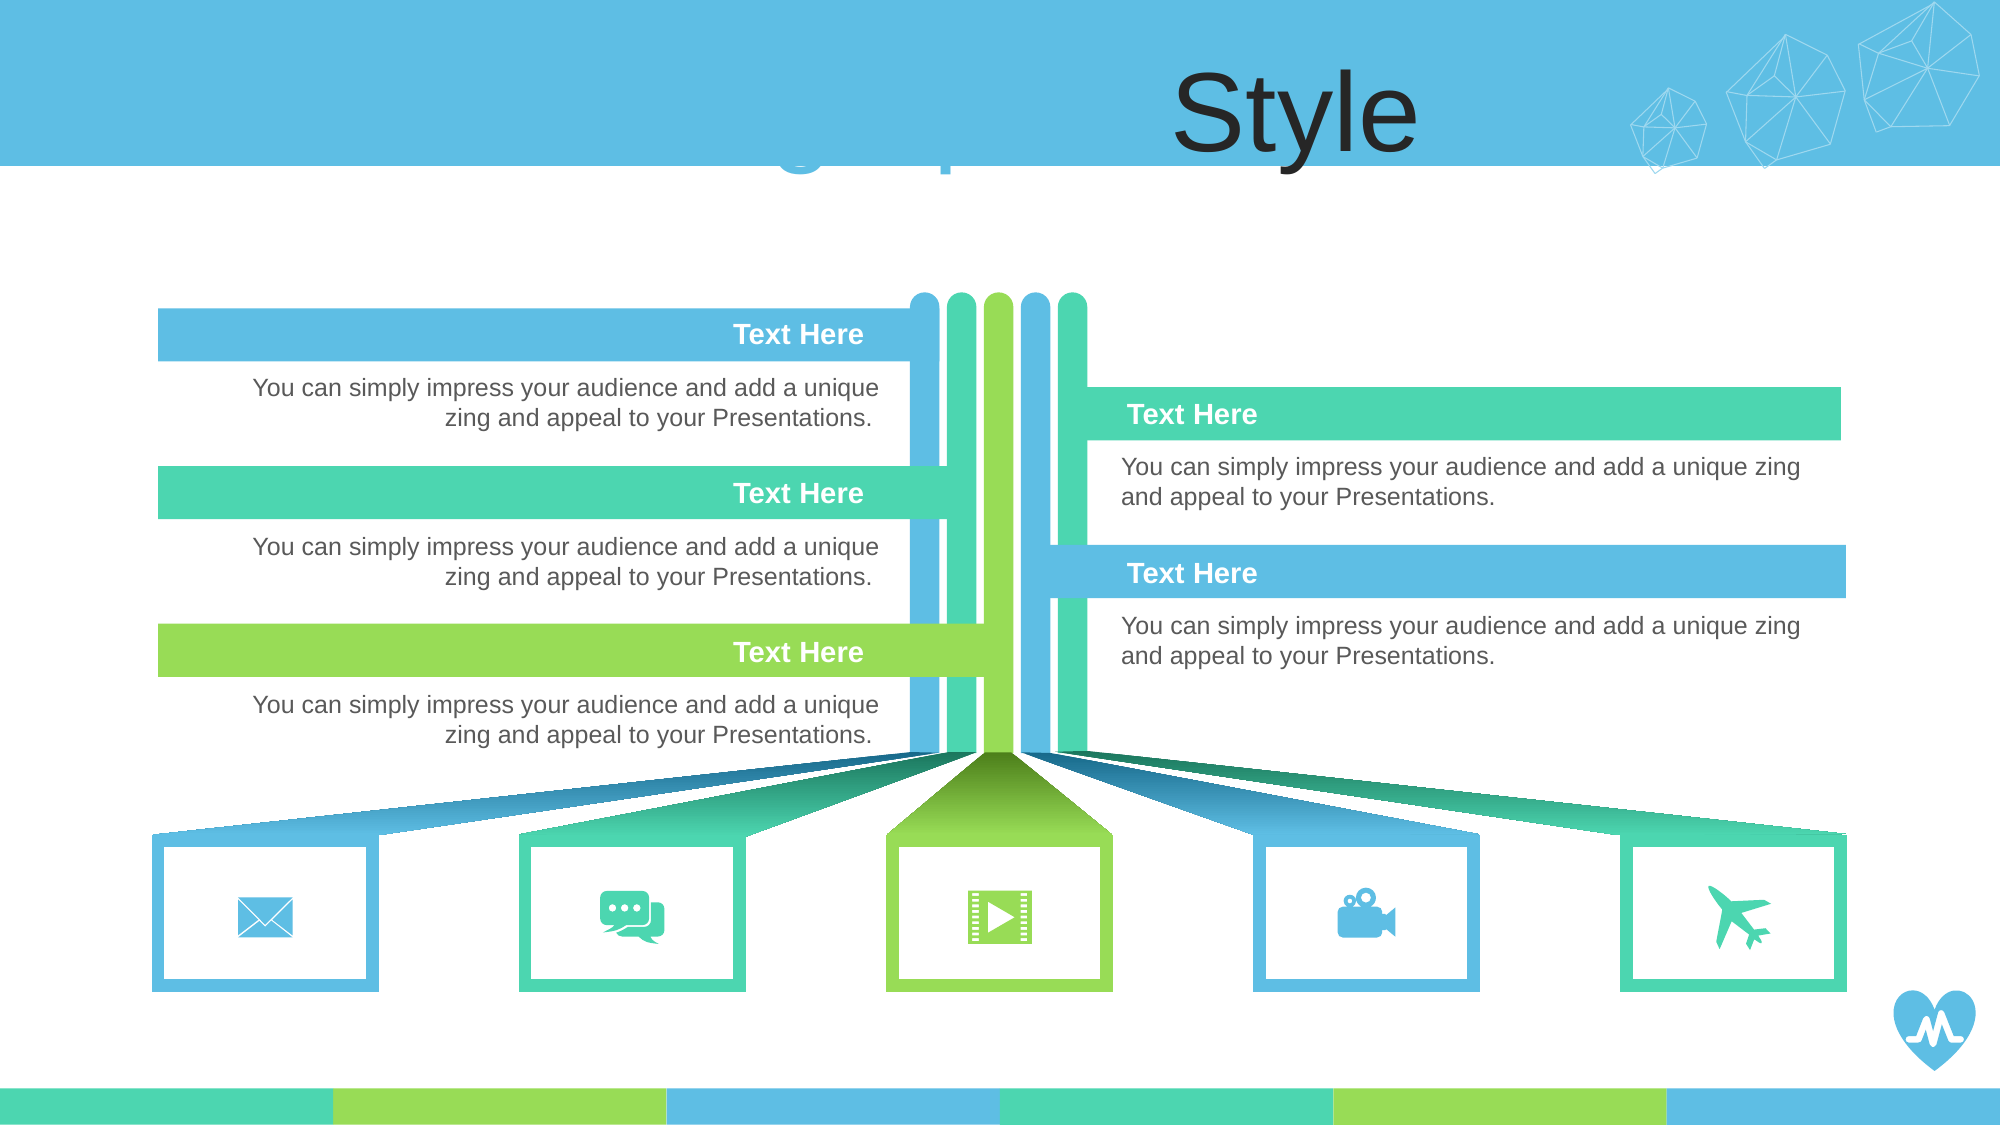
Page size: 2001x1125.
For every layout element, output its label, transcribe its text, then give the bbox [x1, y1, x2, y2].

text_box Text Here [1089, 546, 1296, 597]
text_box Text Here [689, 467, 908, 518]
text_box [1625, 840, 1842, 987]
text_box [891, 840, 1108, 987]
text_box [1258, 840, 1475, 987]
text_box Text Here [689, 626, 908, 677]
text_box [157, 840, 373, 987]
text_box [908, 520, 941, 623]
text_box [1055, 750, 1846, 836]
text_box [945, 678, 978, 752]
text_box [982, 291, 1015, 754]
list Infographic Style [53, 55, 1952, 175]
text_box You can simply impress your audience and add a unique zing and appeal to your Presentations. [1106, 443, 1841, 519]
text_box You can simply impress your audience and add a unique zing and appeal to your Presentations. [188, 681, 896, 757]
text_box [152, 752, 939, 836]
text_box You can simply impress your audience and add a unique zing and appeal to your Presentations. [1106, 602, 1841, 677]
text_box [157, 307, 940, 363]
text_box [1060, 386, 1842, 441]
text_box [157, 465, 975, 520]
text_box [908, 678, 941, 753]
text_box [1336, 886, 1397, 939]
text_box [524, 840, 741, 987]
text_box [967, 890, 1033, 945]
text_box You can simply impress your audience and add a unique zing and appeal to your Presentations. [188, 522, 896, 598]
text_box [908, 291, 941, 465]
text_box [1056, 291, 1089, 544]
text_box You can simply impress your audience and add a unique zing and appeal to your Presentations. [188, 364, 896, 439]
text_box [235, 896, 296, 939]
text_box [1707, 884, 1774, 953]
text_box [599, 889, 666, 946]
text_box Text Here [1096, 387, 1289, 438]
text_box [1056, 599, 1089, 751]
text_box [886, 752, 1113, 836]
text_box Text Here [695, 308, 902, 358]
text_box [519, 751, 978, 837]
text_box [945, 291, 978, 623]
text_box [1019, 291, 1052, 755]
text_box [157, 623, 1004, 678]
text_box [1020, 544, 1847, 599]
text_box [1021, 752, 1480, 835]
